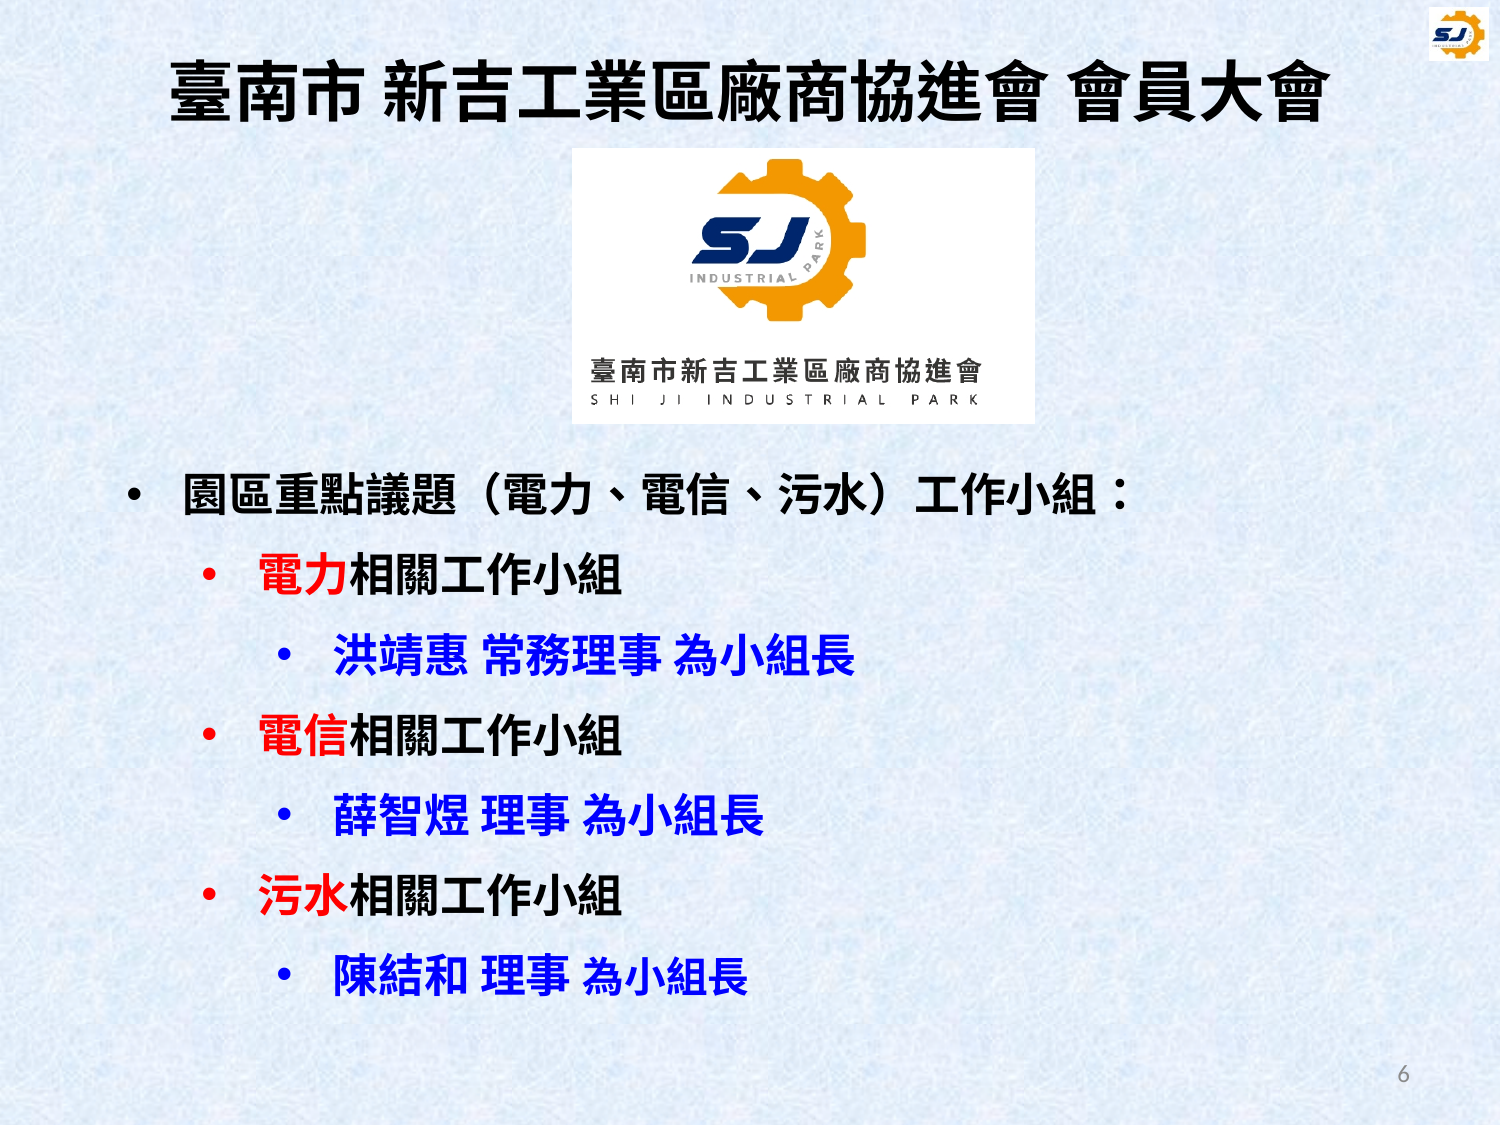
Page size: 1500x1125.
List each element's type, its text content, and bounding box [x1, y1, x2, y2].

picture [0, 0, 1500, 1125]
slide_number 6 [1074, 1042, 1425, 1103]
text_box 臺南市 新吉工業區廠商協進會 會員大會 [41, 42, 1459, 138]
text_box 園區重點議題（電力、電信、污水）工作小組： 電力相關工作小組 洪靖惠 常務理事 為小組長 電信相關工作小組 薛智煜 理事 為小組長 污水相關工作小組 陳結和 理事 為小組長 [111, 138, 1424, 1009]
